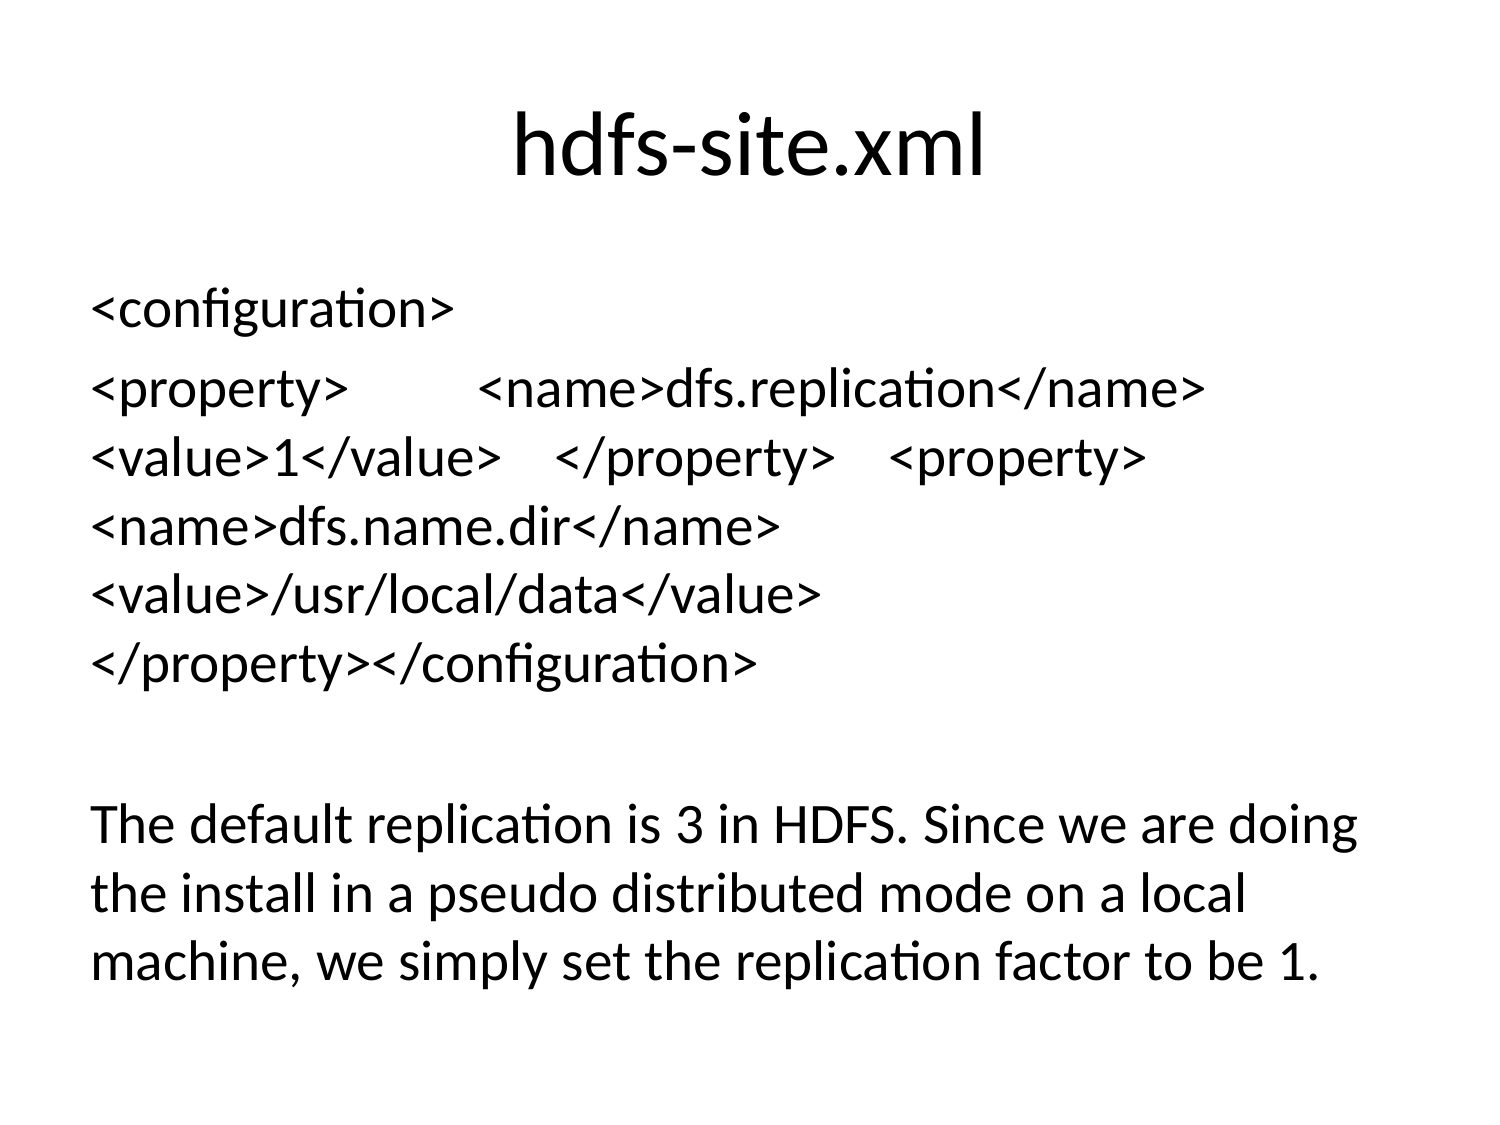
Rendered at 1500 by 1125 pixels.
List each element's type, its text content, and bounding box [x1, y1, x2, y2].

list <configuration> <property> <name>dfs.replication</name> <value>1</value> </property> <property> <name>dfs.name.dir</name> <value>/usr/local/data</value> </property></configuration> The default replication is 3 in HDFS. Since we are doing the install in a pseudo distributed mode on a local machine, we simply set the replication factor to be 1. [75, 262, 1425, 1005]
title hdfs-site.xml [75, 45, 1425, 233]
